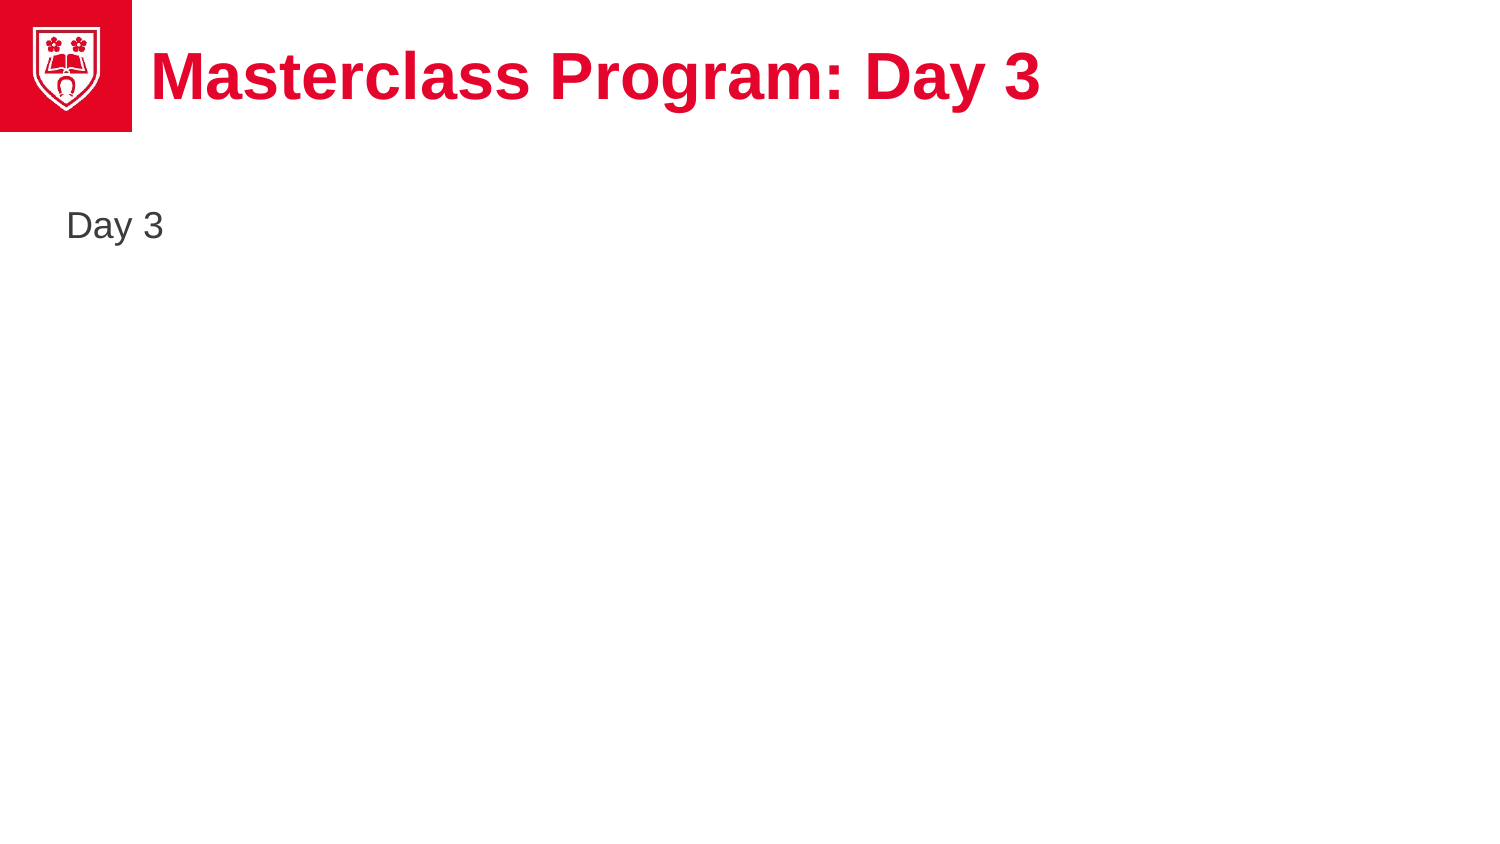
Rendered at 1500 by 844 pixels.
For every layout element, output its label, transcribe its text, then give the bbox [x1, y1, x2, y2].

picture [0, 0, 132, 132]
title Masterclass Program: Day 3 [150, 15, 1500, 132]
list Day 3 [65, 193, 1429, 774]
